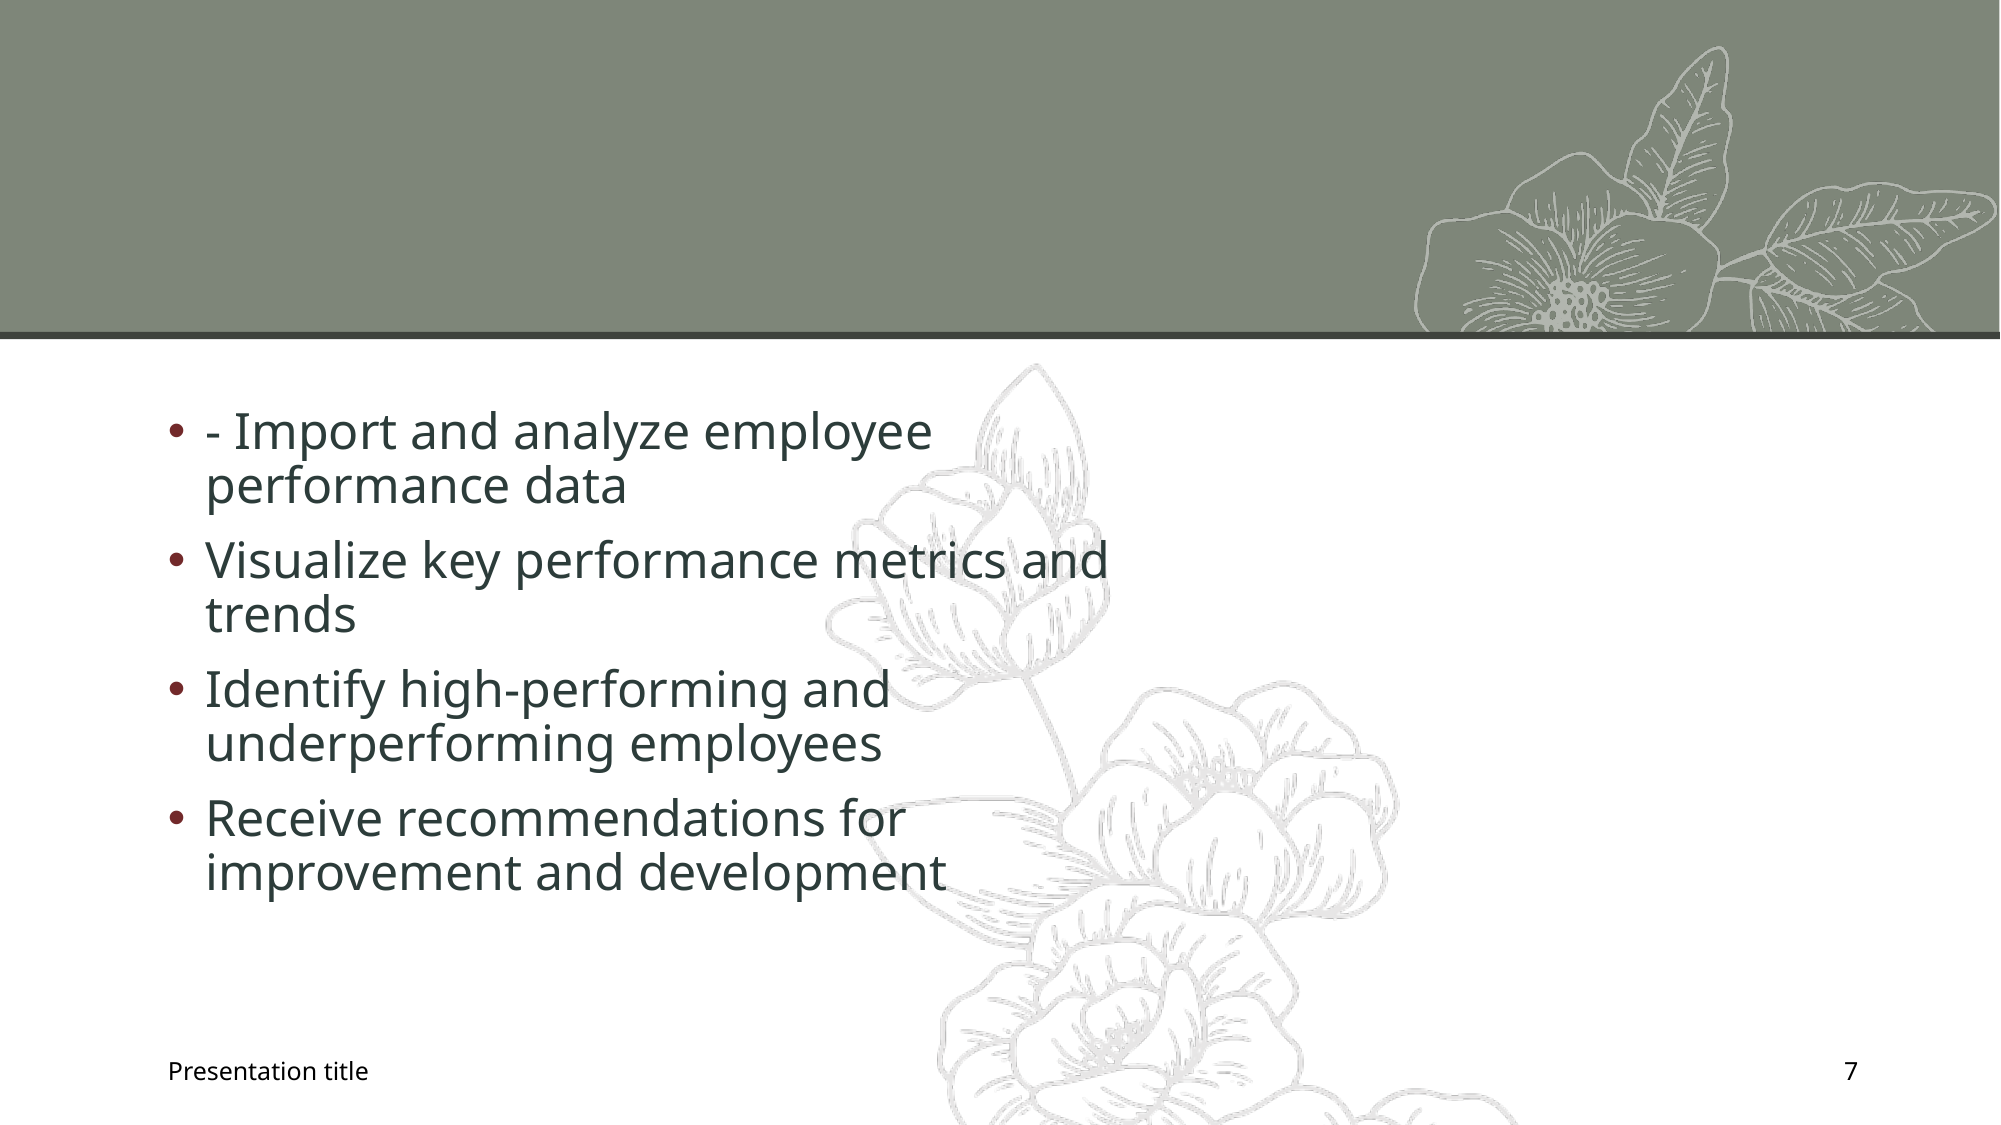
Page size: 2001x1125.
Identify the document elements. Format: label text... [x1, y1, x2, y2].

footer Presentation title [153, 1042, 828, 1103]
slide_number 7 [1744, 1042, 1874, 1103]
picture [759, 21, 2001, 1125]
list - Import and analyze employee performance data Visualize key performance metrics and trends Identify high-performing and underperforming employees Receive recommendations for improvement and development [153, 398, 1164, 1013]
